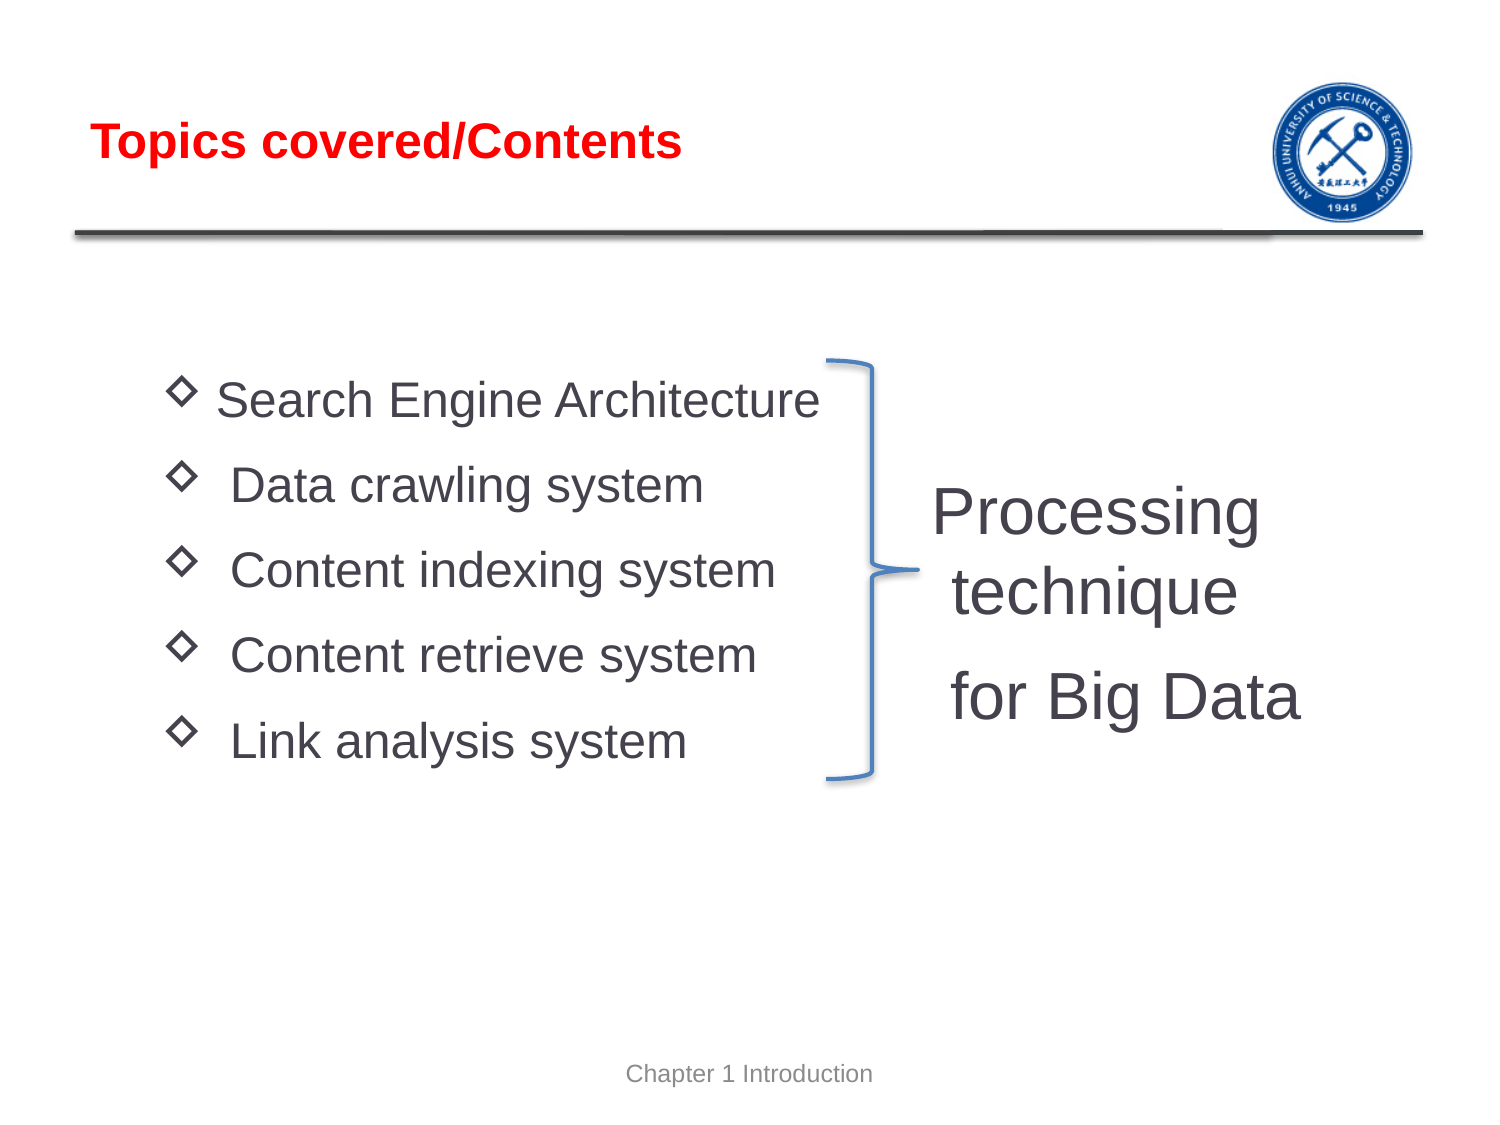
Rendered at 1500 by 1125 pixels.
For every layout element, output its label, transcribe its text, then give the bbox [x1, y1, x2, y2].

list Search Engine Architecture Data crawling system Content indexing system Content retrieve system Link analysis system [144, 360, 881, 839]
footer Chapter 1 Introduction [512, 1042, 988, 1103]
text_box Processing technique for Big Data [880, 460, 1465, 664]
title Topics covered/Contents [74, 44, 1272, 233]
text_box [826, 358, 920, 782]
picture [1223, 34, 1430, 230]
